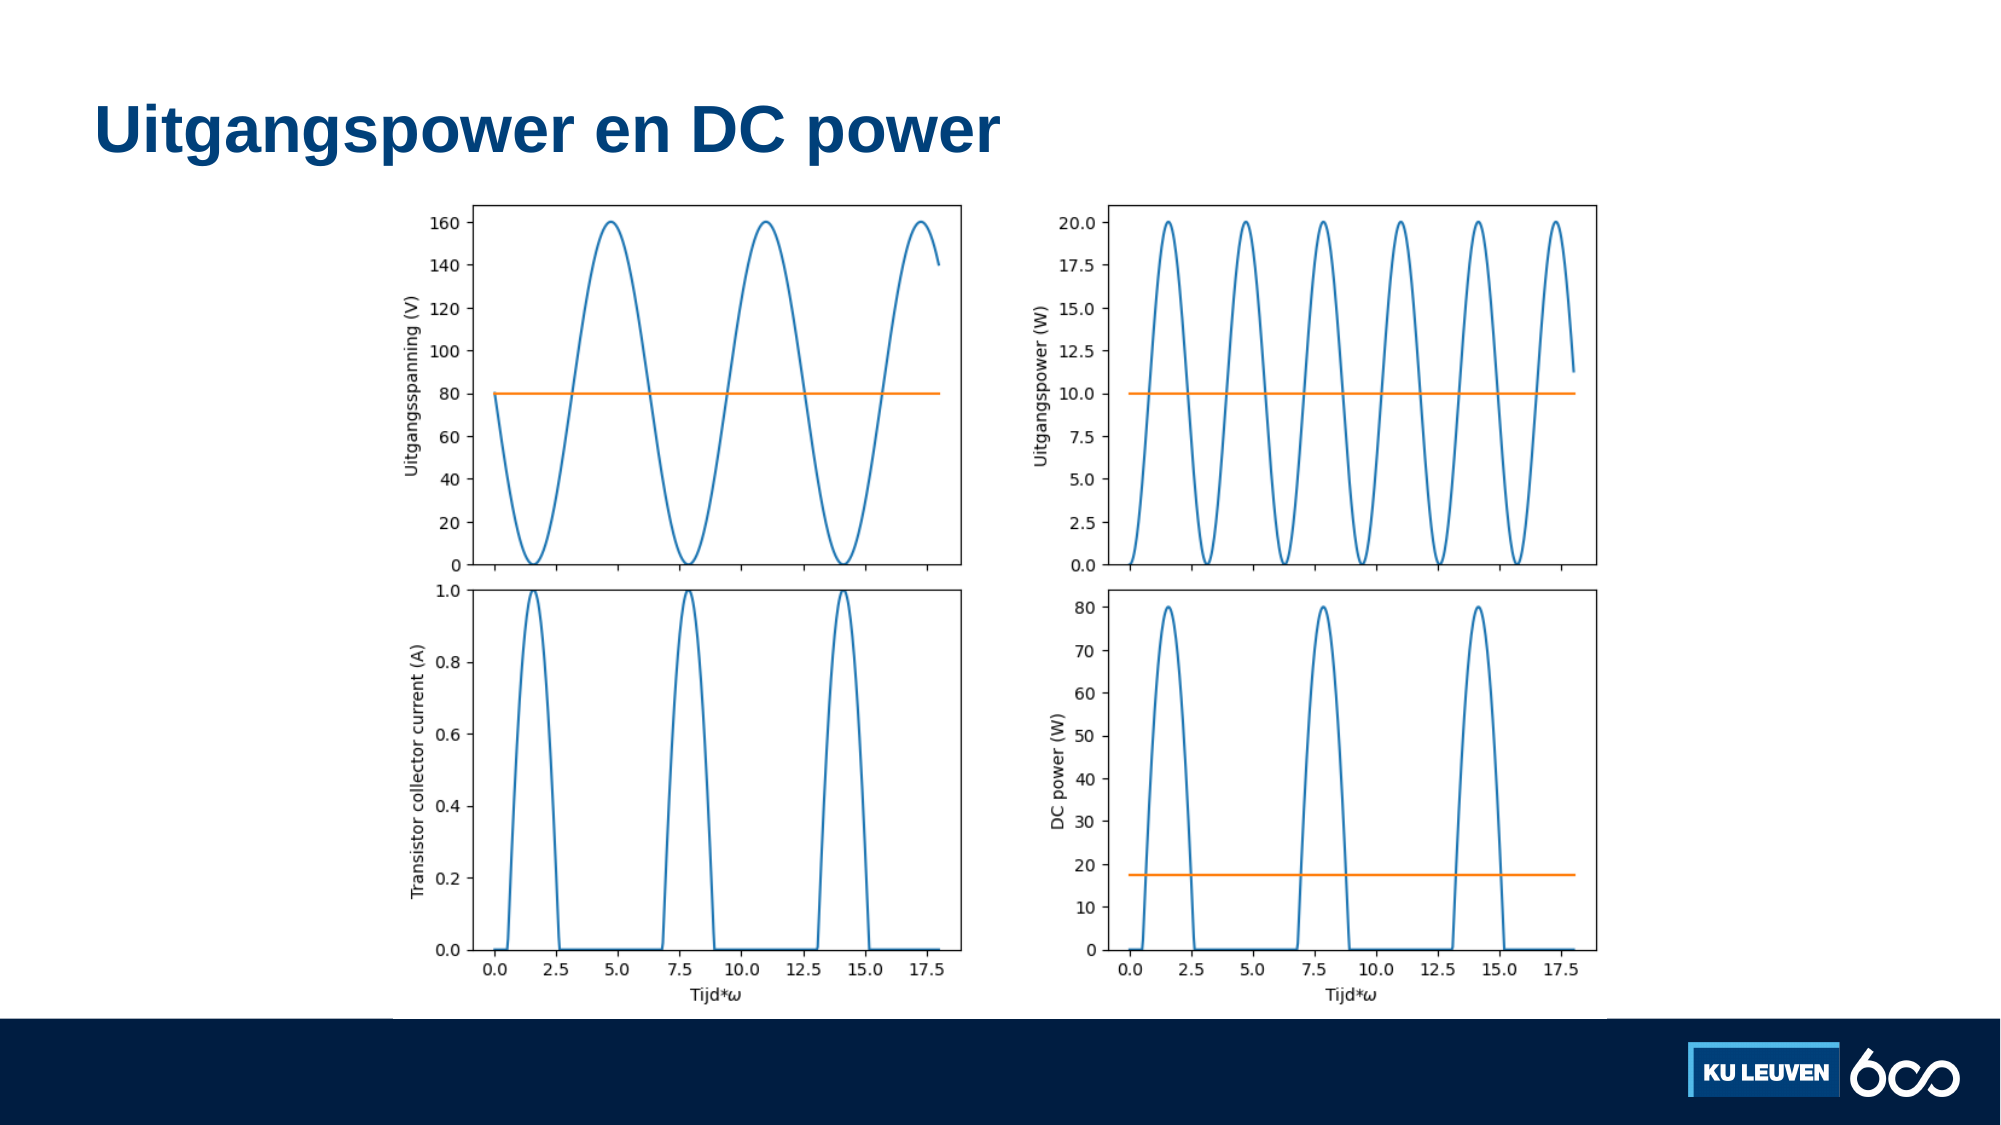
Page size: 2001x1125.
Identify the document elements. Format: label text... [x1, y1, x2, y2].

title Uitgangspower en DC power [94, 94, 1900, 186]
picture [1688, 1042, 1960, 1097]
picture [392, 193, 1607, 1019]
